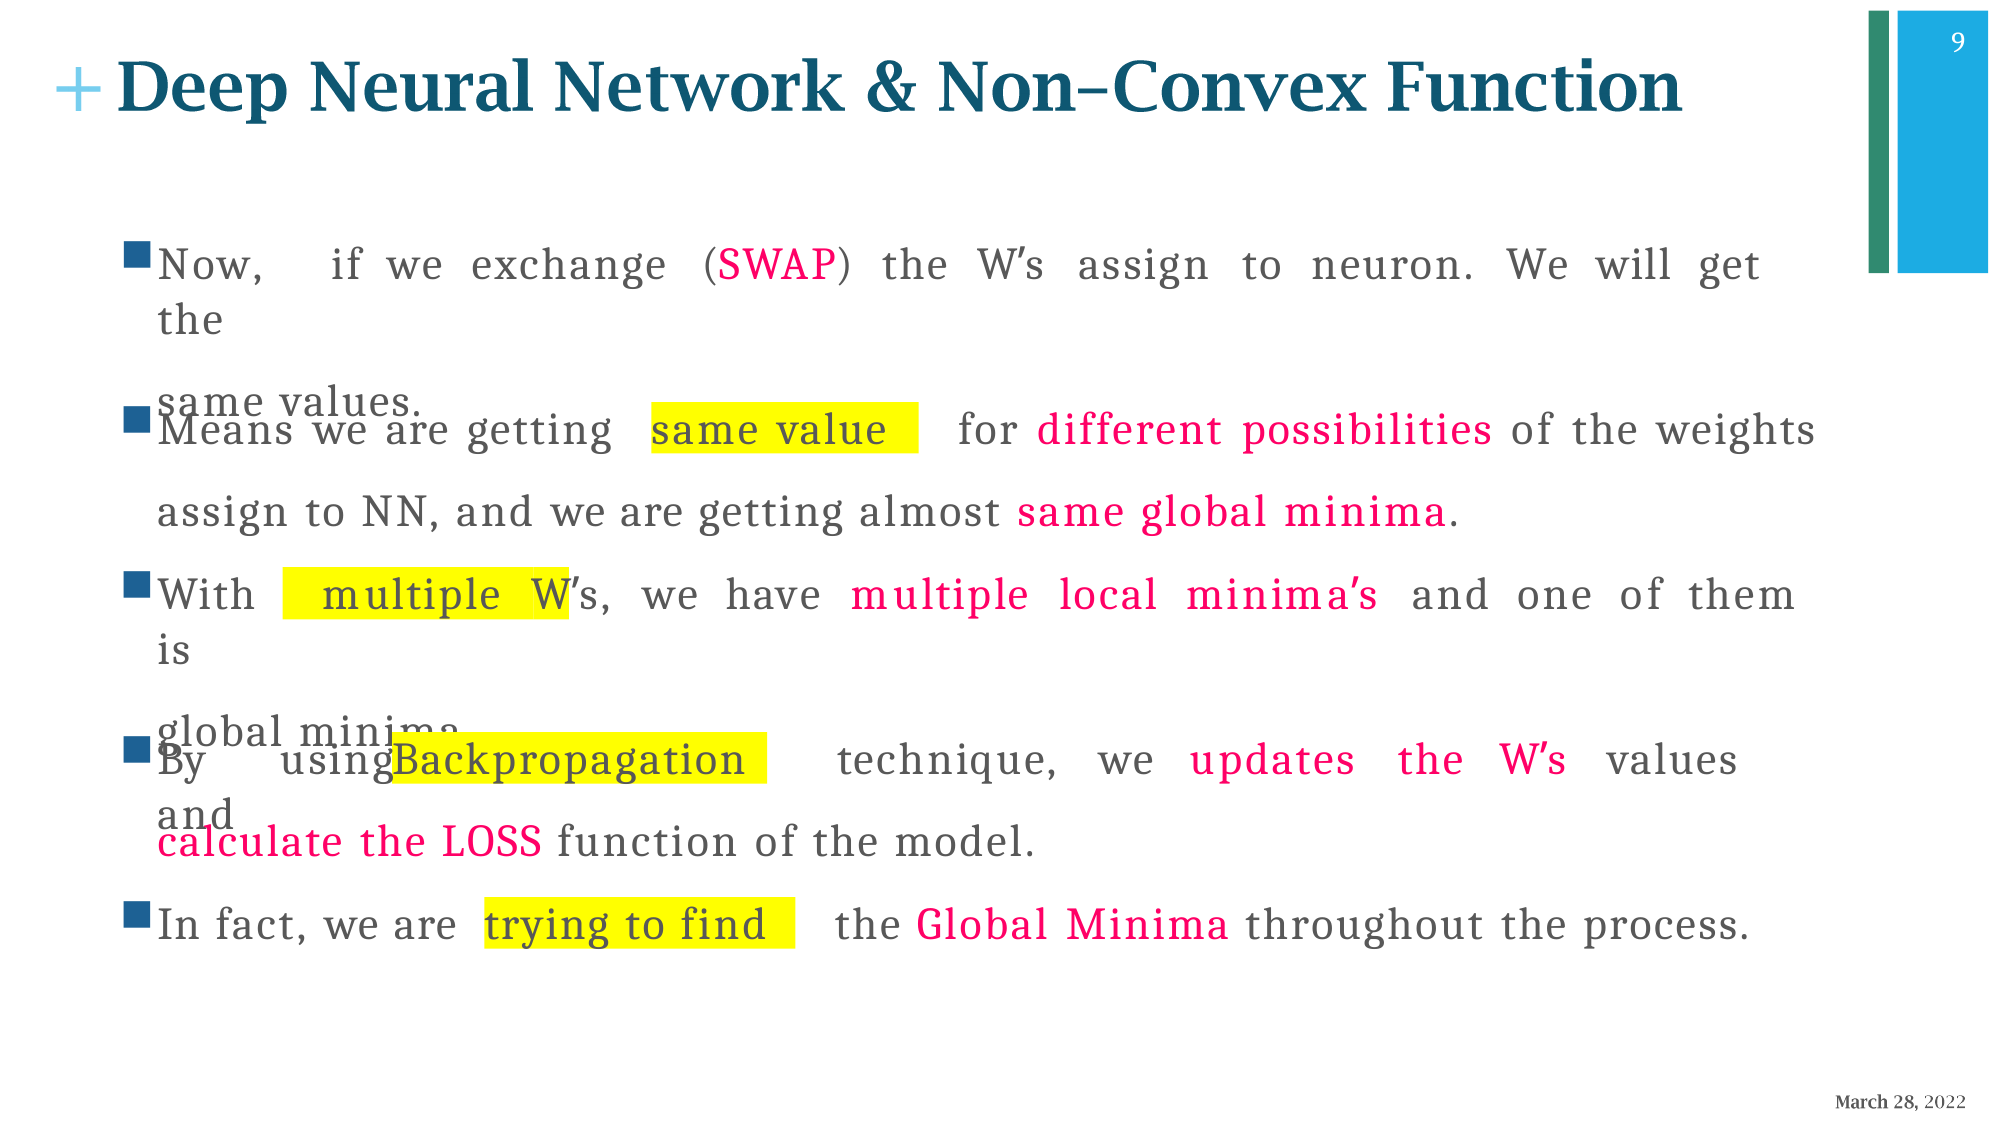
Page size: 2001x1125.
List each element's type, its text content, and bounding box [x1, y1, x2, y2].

text_box [1868, 10, 1889, 274]
text_box assign to NN, and we are getting almost same global minima. With multiple W’s, we have multiple local minima’s and one of them is global minima. [117, 451, 1825, 726]
text_box calculate the LOSS function of the model. [155, 808, 1079, 866]
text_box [1835, 1091, 1977, 1112]
text_box In fact, we are the Global Minima throughout the process. [117, 891, 1753, 949]
text_box Now, if we exchange (SWAP) the W’s assign to neuron. We will get the same values. [117, 203, 1825, 396]
text_box Means we are getting for different possibilities of the weights [117, 396, 1825, 451]
text_box 9 [1949, 20, 1972, 58]
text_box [116, 46, 1721, 125]
picture [48, 39, 169, 128]
text_box [1897, 10, 1989, 274]
text_box By using technique, we updates the W’s values and [117, 726, 1825, 839]
